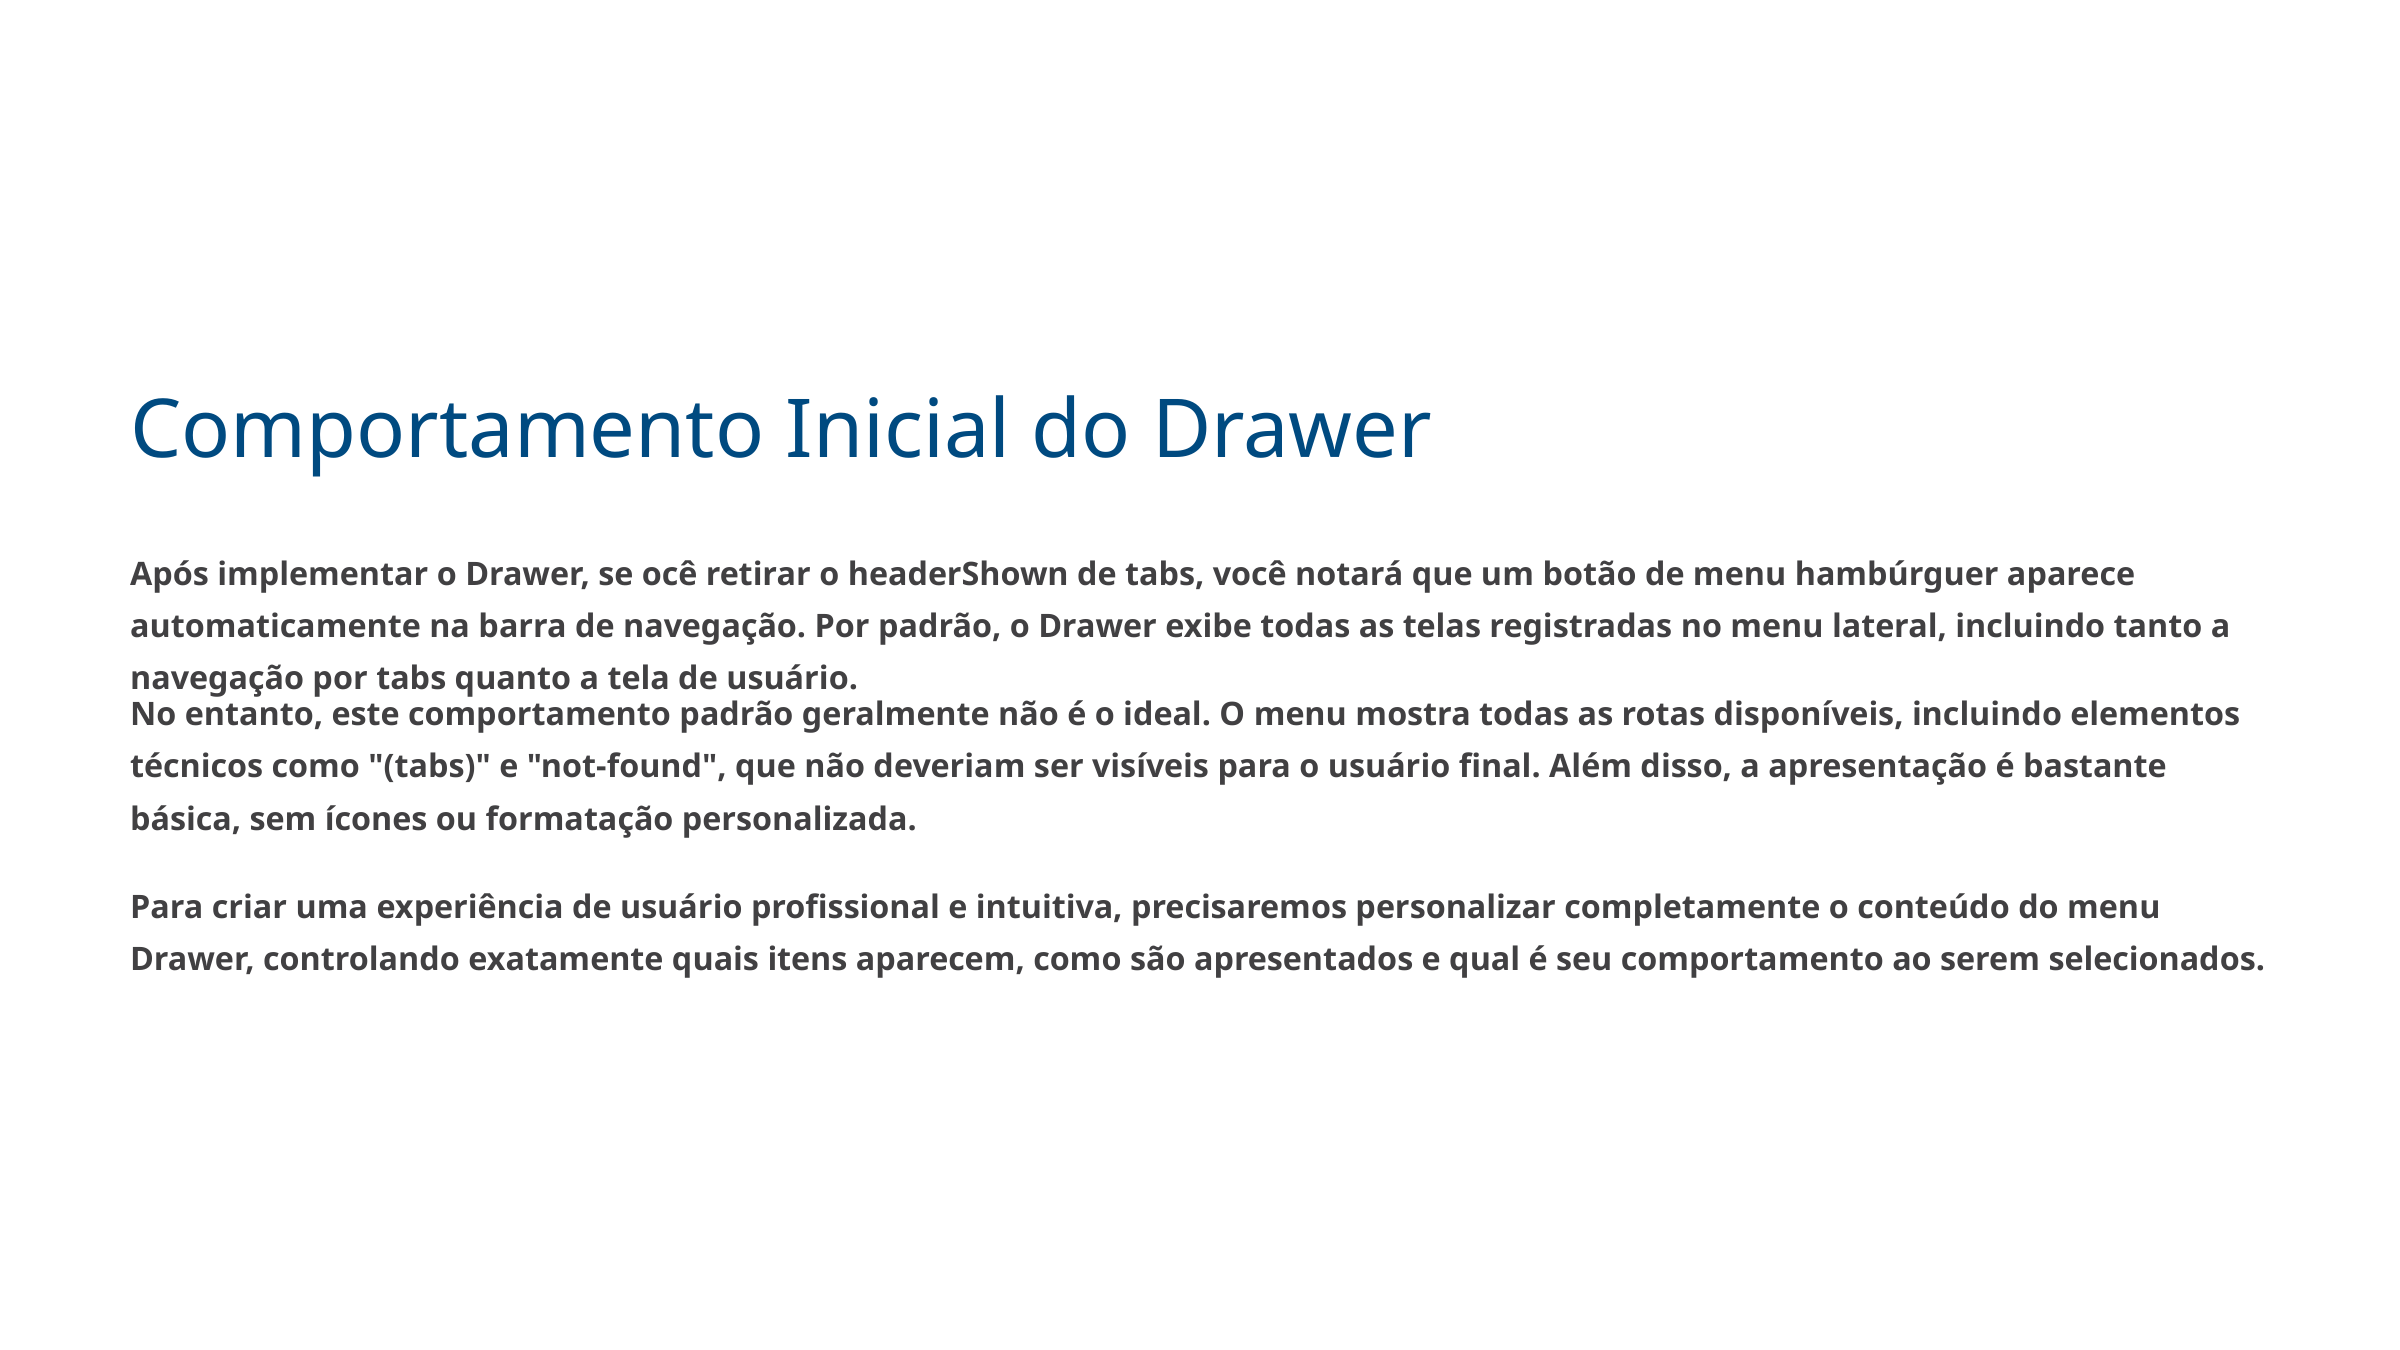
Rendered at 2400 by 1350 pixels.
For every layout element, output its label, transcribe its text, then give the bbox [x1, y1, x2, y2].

text_box No entanto, este comportamento padrão geralmente não é o ideal. O menu mostra todas as rotas disponíveis, incluindo elementos técnicos como "(tabs)" e "not-found", que não deveriam ser visíveis para o usuário final. Além disso, a apresentação é bastante básica, sem ícones ou formatação personalizada. [130, 680, 2270, 837]
text_box Para criar uma experiência de usuário profissional e intuitiva, precisaremos personalizar completamente o conteúdo do menu Drawer, controlando exatamente quais itens aparecem, como são apresentados e qual é seu comportamento ao serem selecionados. [130, 873, 2270, 978]
text_box Comportamento Inicial do Drawer [130, 372, 1363, 475]
text_box Após implementar o Drawer, se ocê retirar o headerShown de tabs, você notará que um botão de menu hambúrguer aparece automaticamente na barra de navegação. Por padrão, o Drawer exibe todas as telas registradas no menu lateral, incluindo tanto a navegação por tabs quanto a tela de usuário. [130, 539, 2270, 644]
